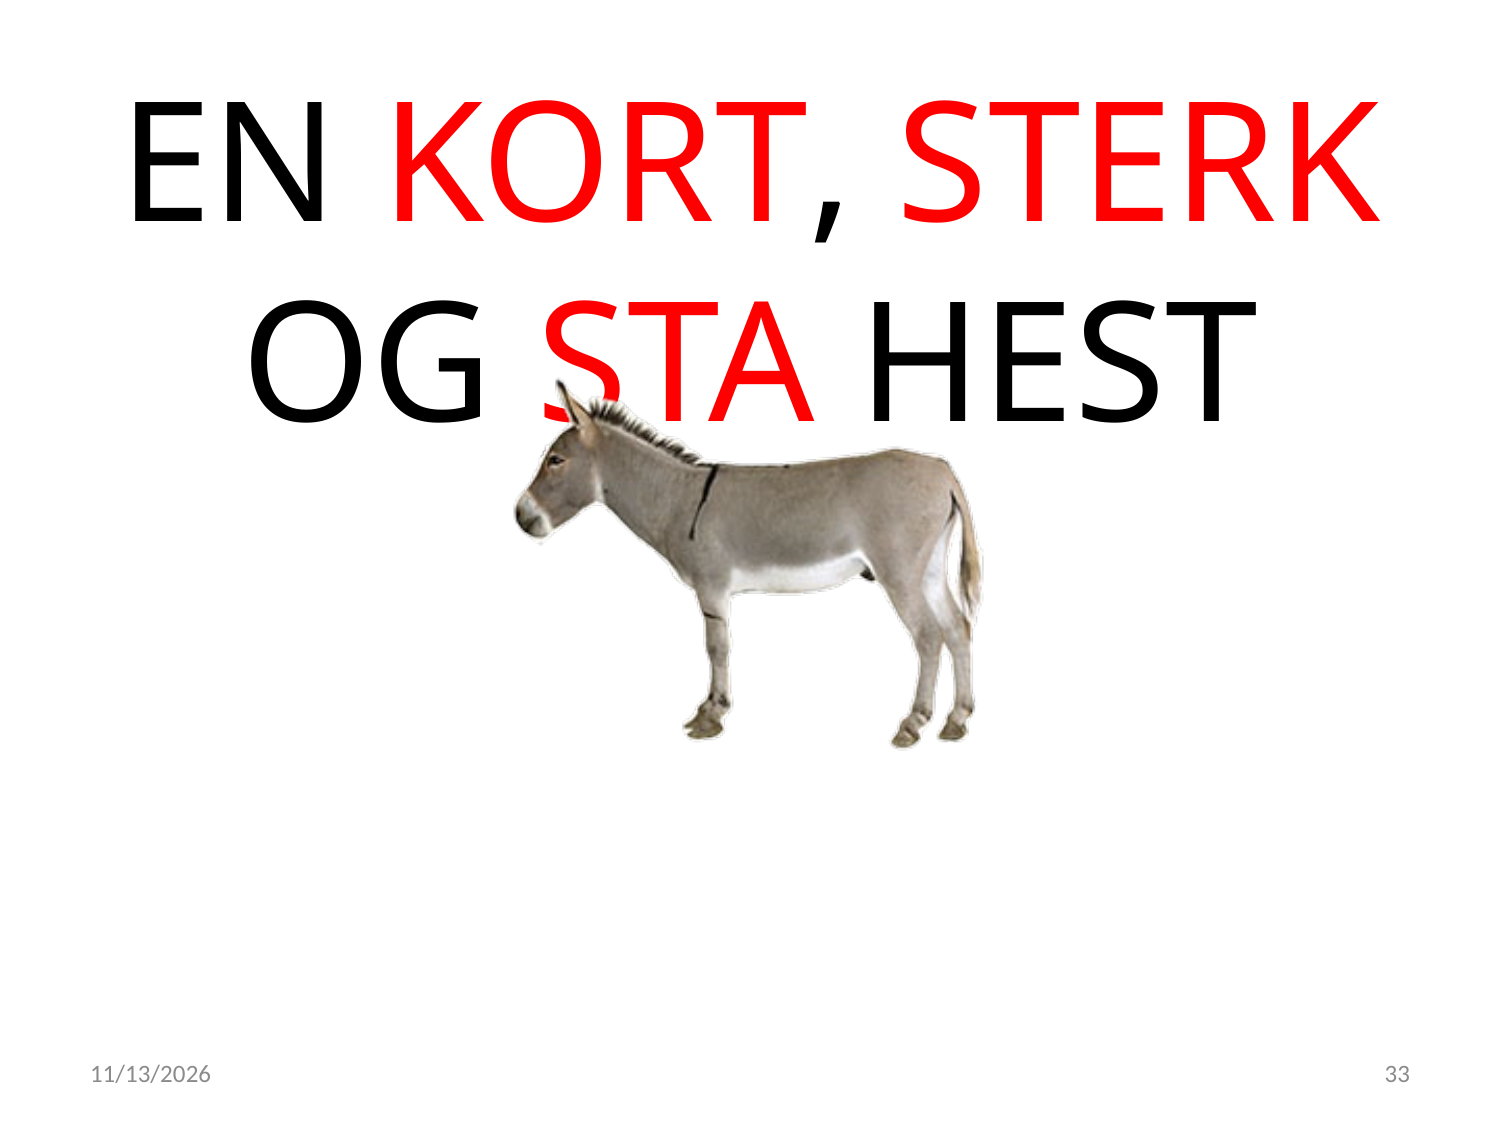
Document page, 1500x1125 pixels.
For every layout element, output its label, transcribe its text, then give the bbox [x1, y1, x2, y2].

list EN KORT, STERK OG STA HEST [0, 47, 1500, 149]
slide_number 33 [1074, 1042, 1425, 1103]
picture [501, 366, 997, 759]
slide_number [75, 1042, 425, 1103]
